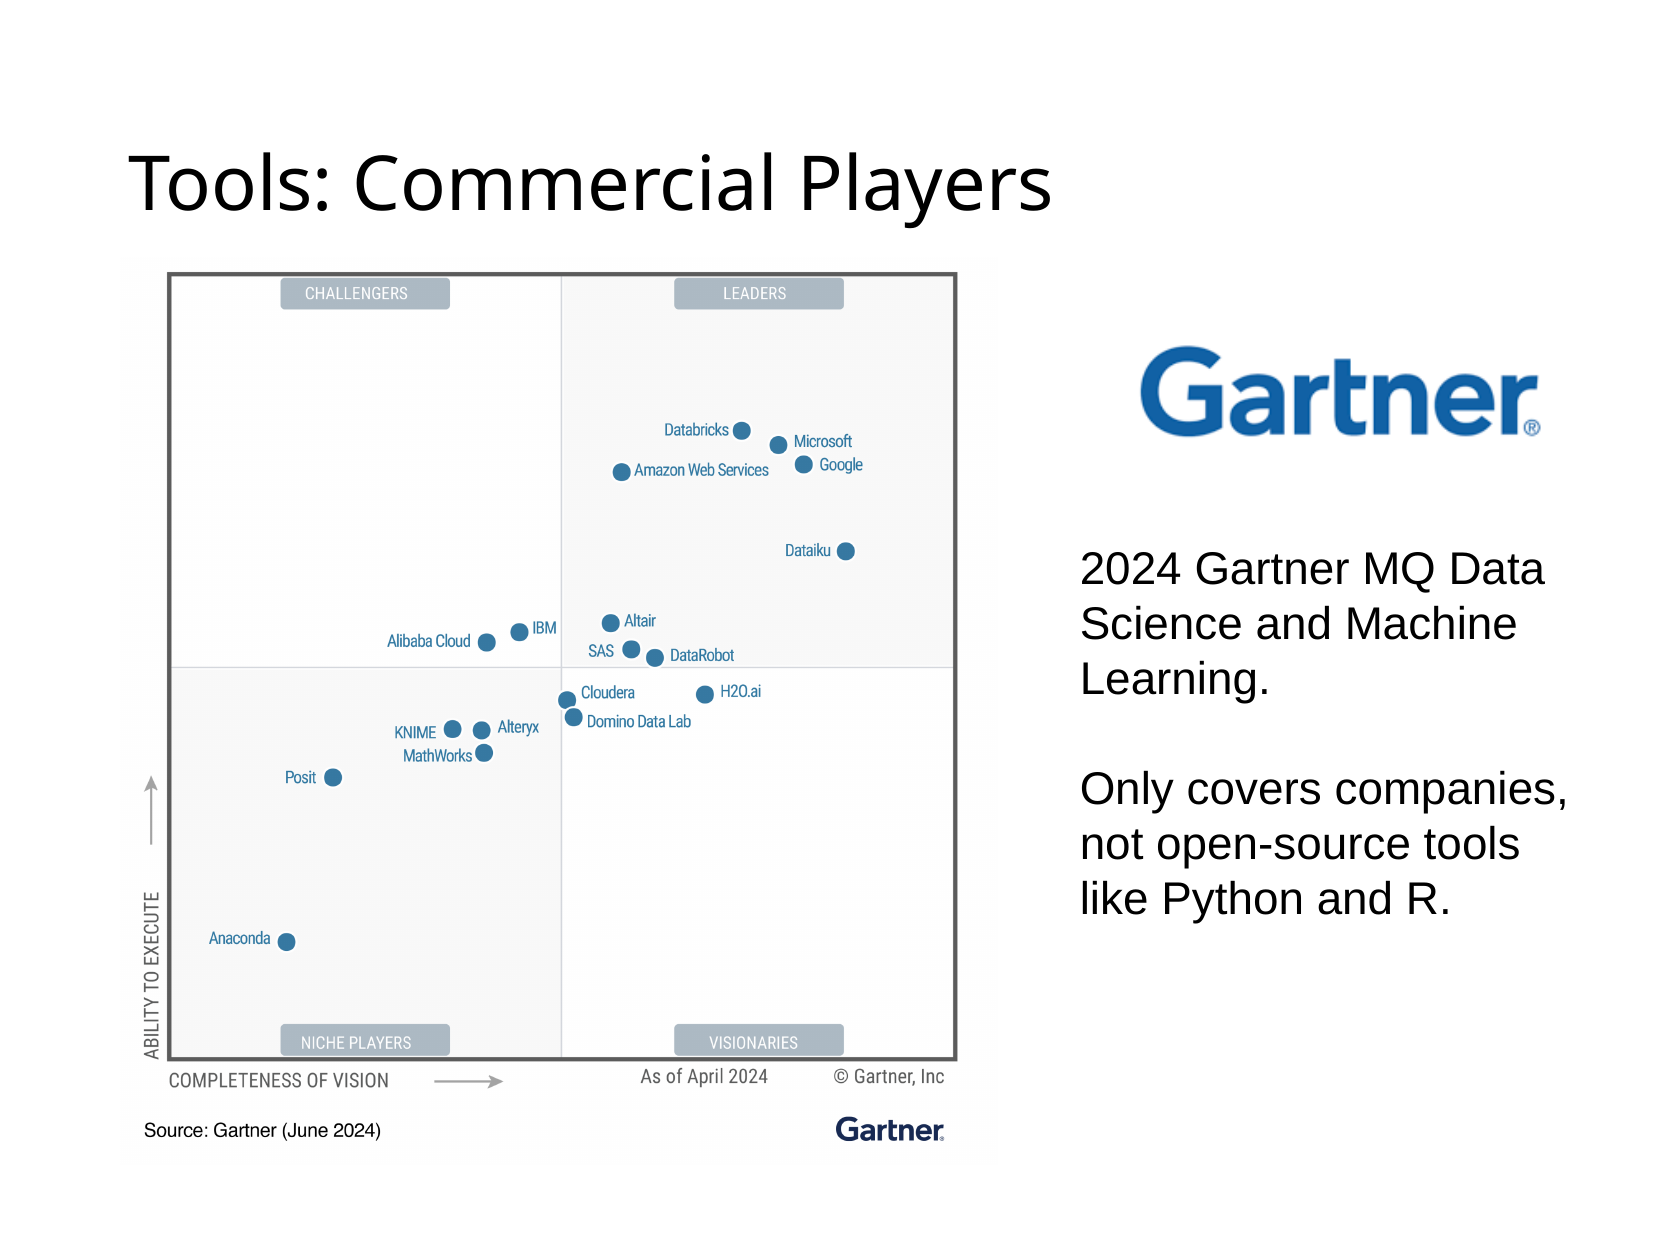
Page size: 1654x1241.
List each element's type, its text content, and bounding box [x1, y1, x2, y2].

picture [1095, 269, 1592, 547]
text_box 2024 Gartner MQ Data Science and Machine Learning. Only covers companies, not open-source tools like Python and R. [1065, 528, 1592, 748]
title Tools: Commercial Players [113, 66, 1540, 306]
picture [120, 257, 998, 1166]
